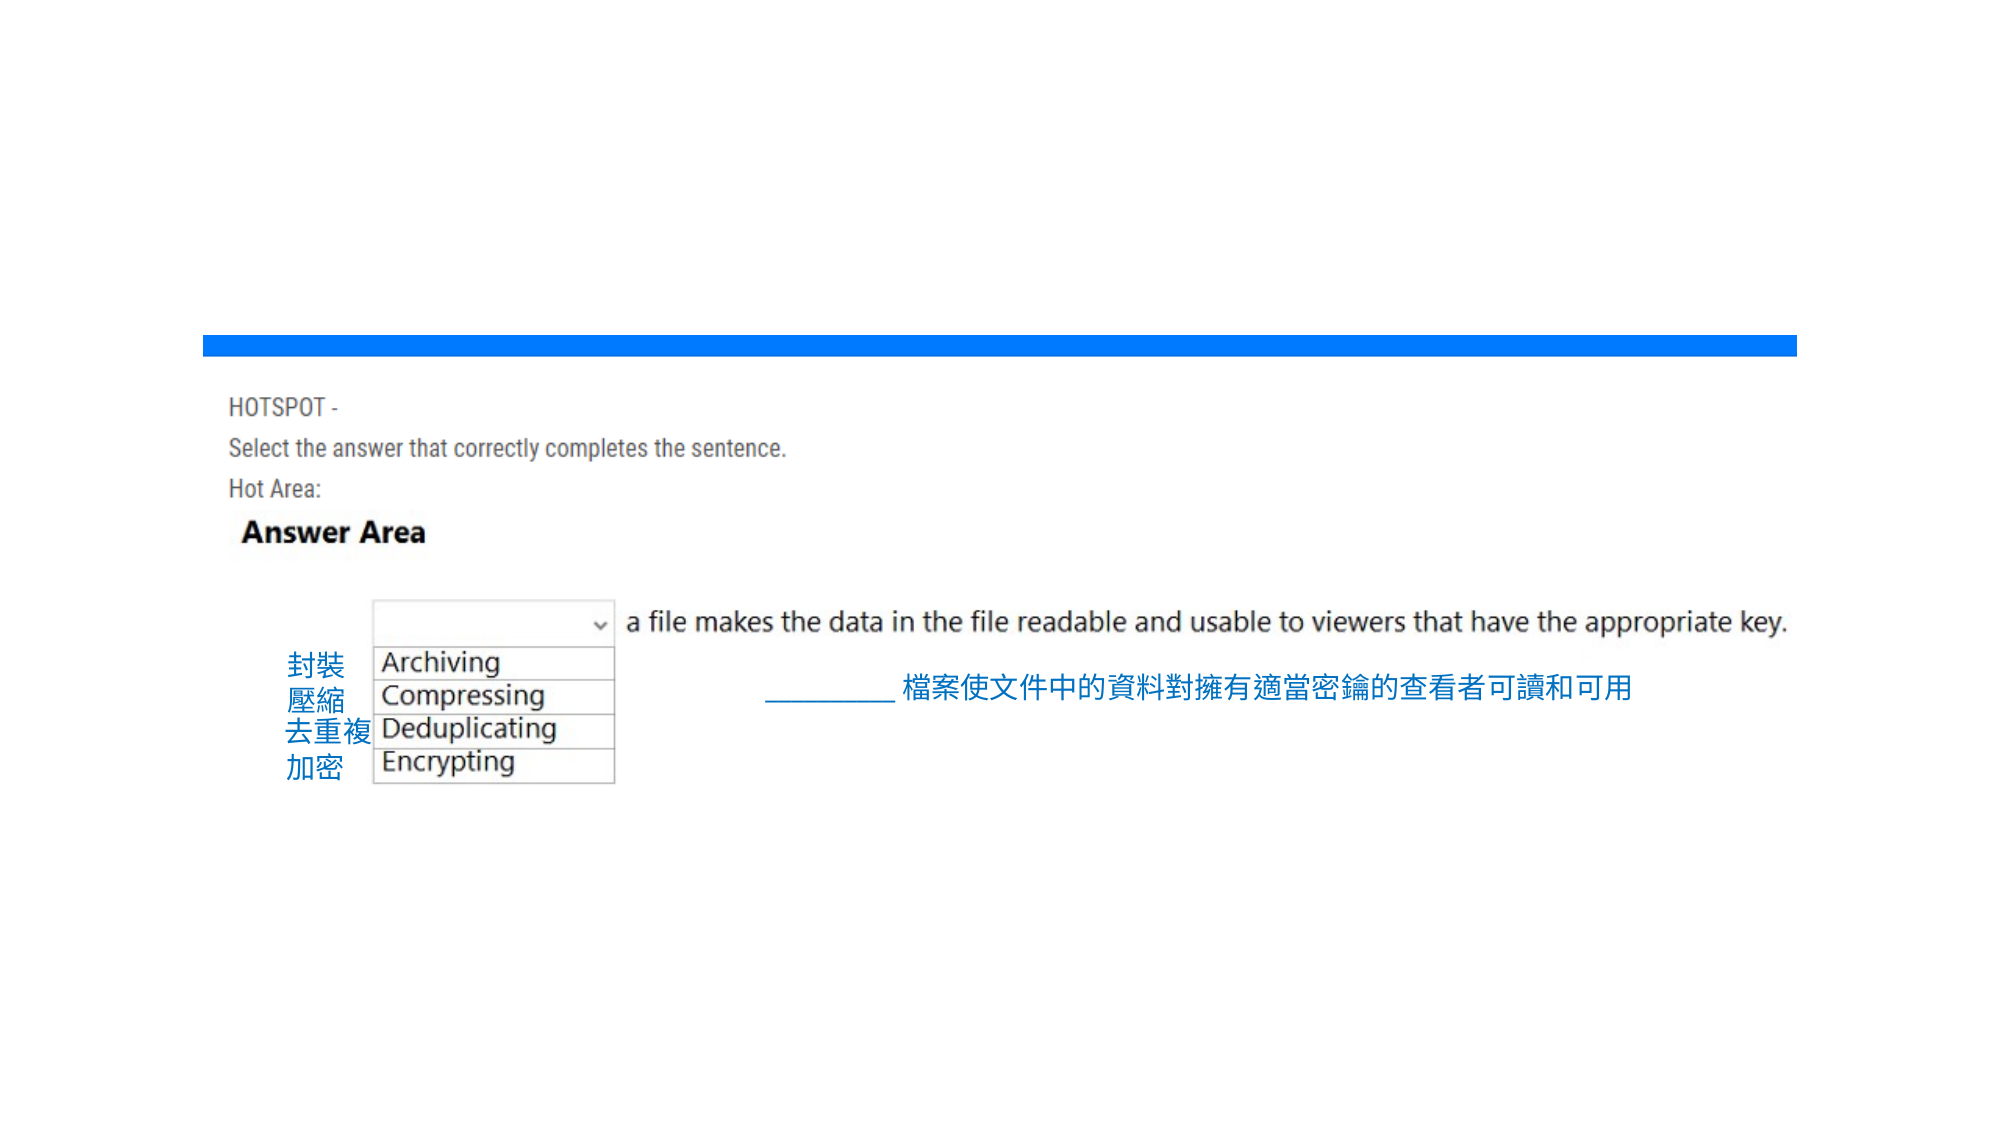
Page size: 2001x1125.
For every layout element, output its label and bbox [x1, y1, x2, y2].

picture [202, 335, 1798, 790]
